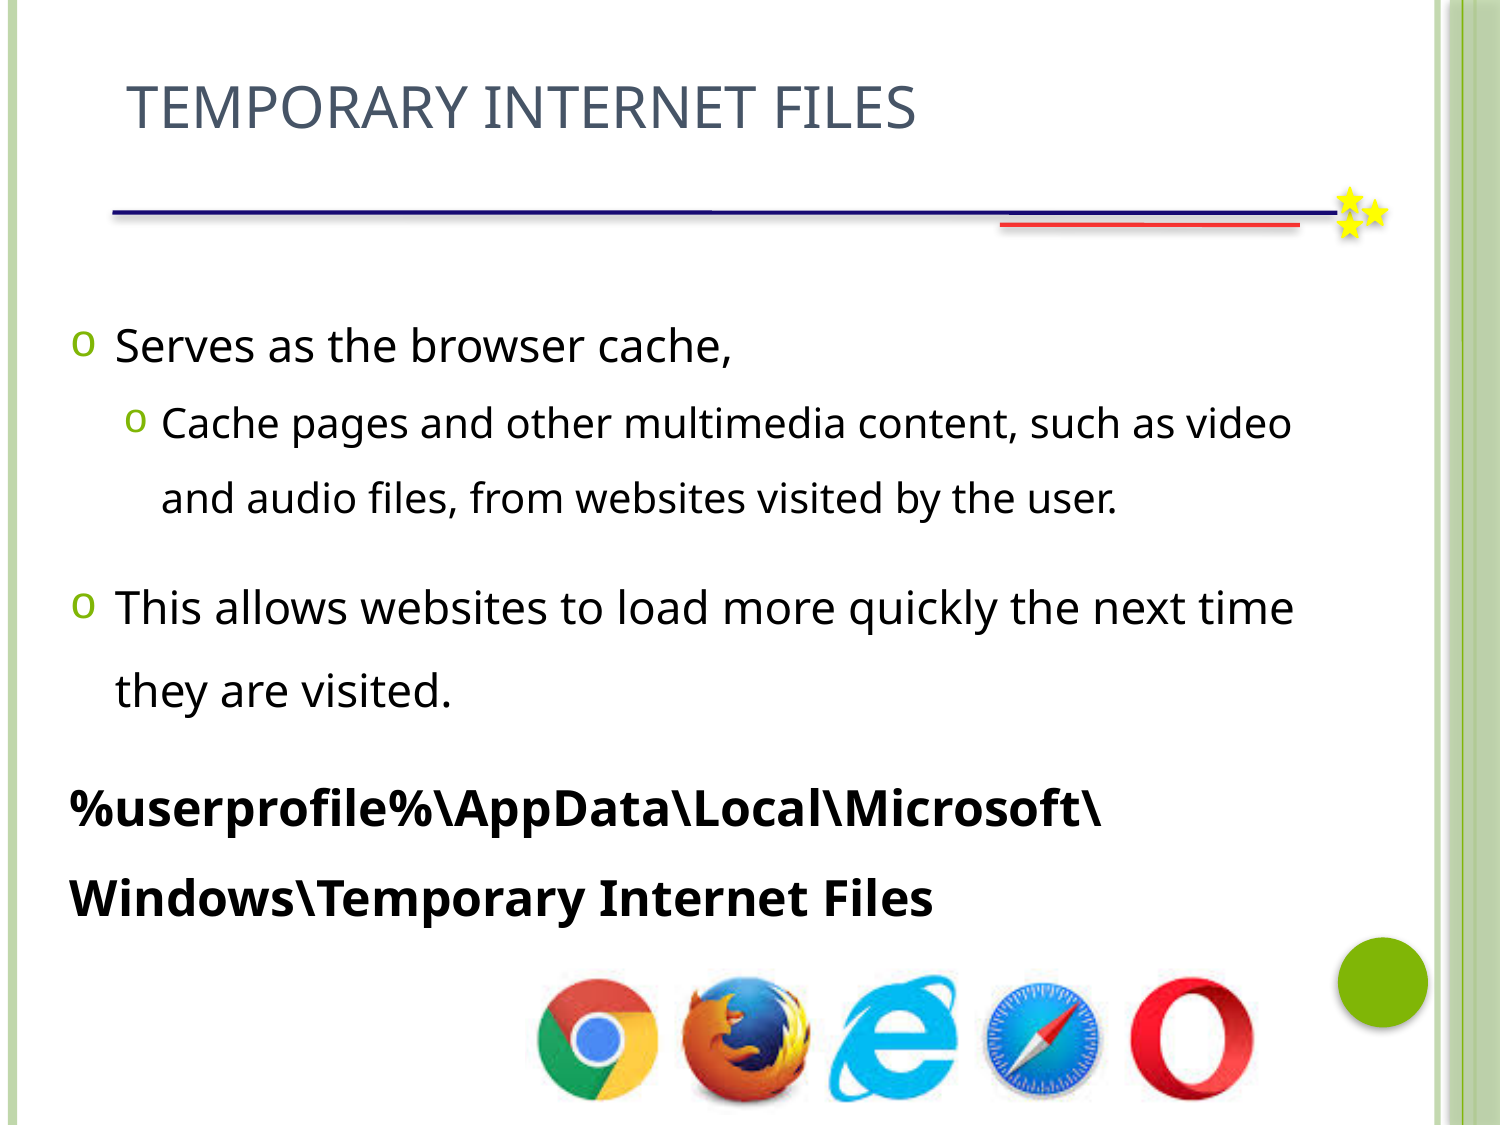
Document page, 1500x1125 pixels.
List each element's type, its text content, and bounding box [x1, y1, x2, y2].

picture [524, 961, 1266, 1116]
text_box Temporary Internet Files [112, 63, 1138, 163]
text_box Serves as the browser cache, Cache pages and other multimedia content, such as video and audio files, from websites visited by the user. This allows websites to load more quickly the next time they are visited. %userprofile%\AppData\Local\Microsoft\Windows\Temporary Internet Files [5, 231, 1317, 1047]
